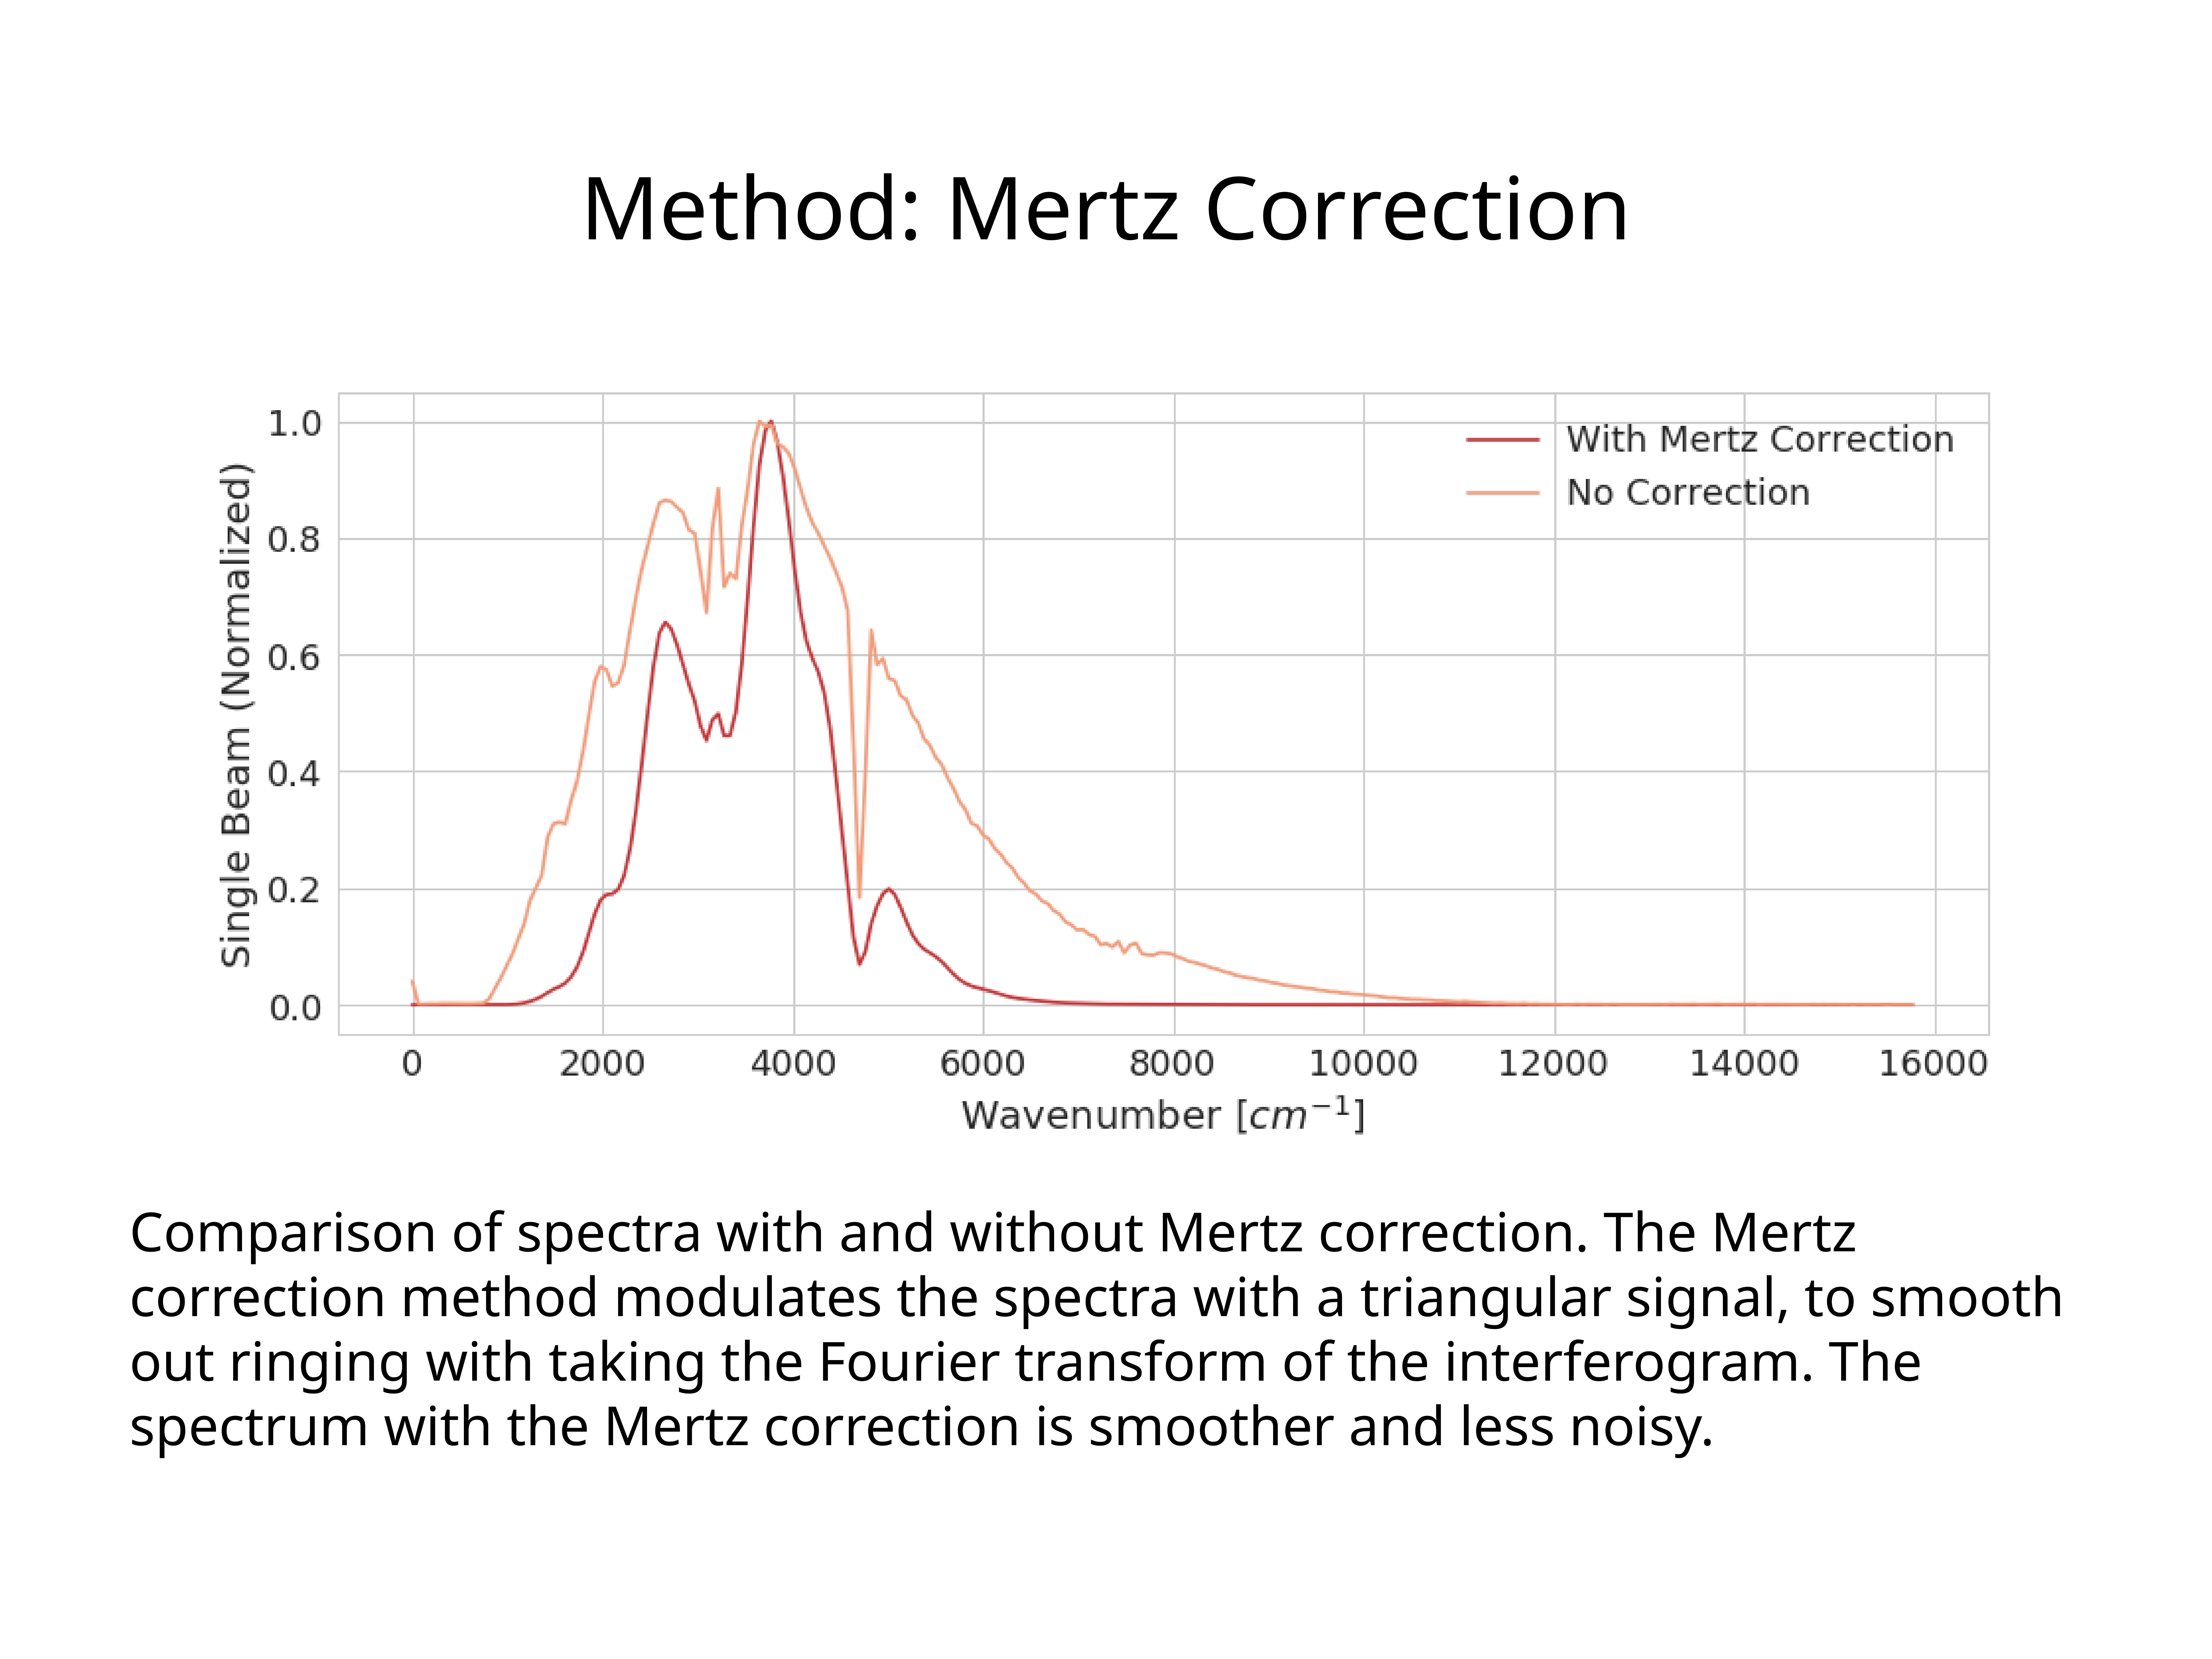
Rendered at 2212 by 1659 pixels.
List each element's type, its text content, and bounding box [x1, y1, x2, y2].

title Method: Mertz Correction [111, 66, 2101, 343]
picture [208, 378, 2004, 1153]
text_box Comparison of spectra with and without Mertz correction. The Mertz correction method modulates the spectra with a triangular signal, to smooth out ringing with taking the Fourier transform of the interferogram. The spectrum with the Mertz correction is smoother and less noisy. [110, 1188, 2101, 1511]
